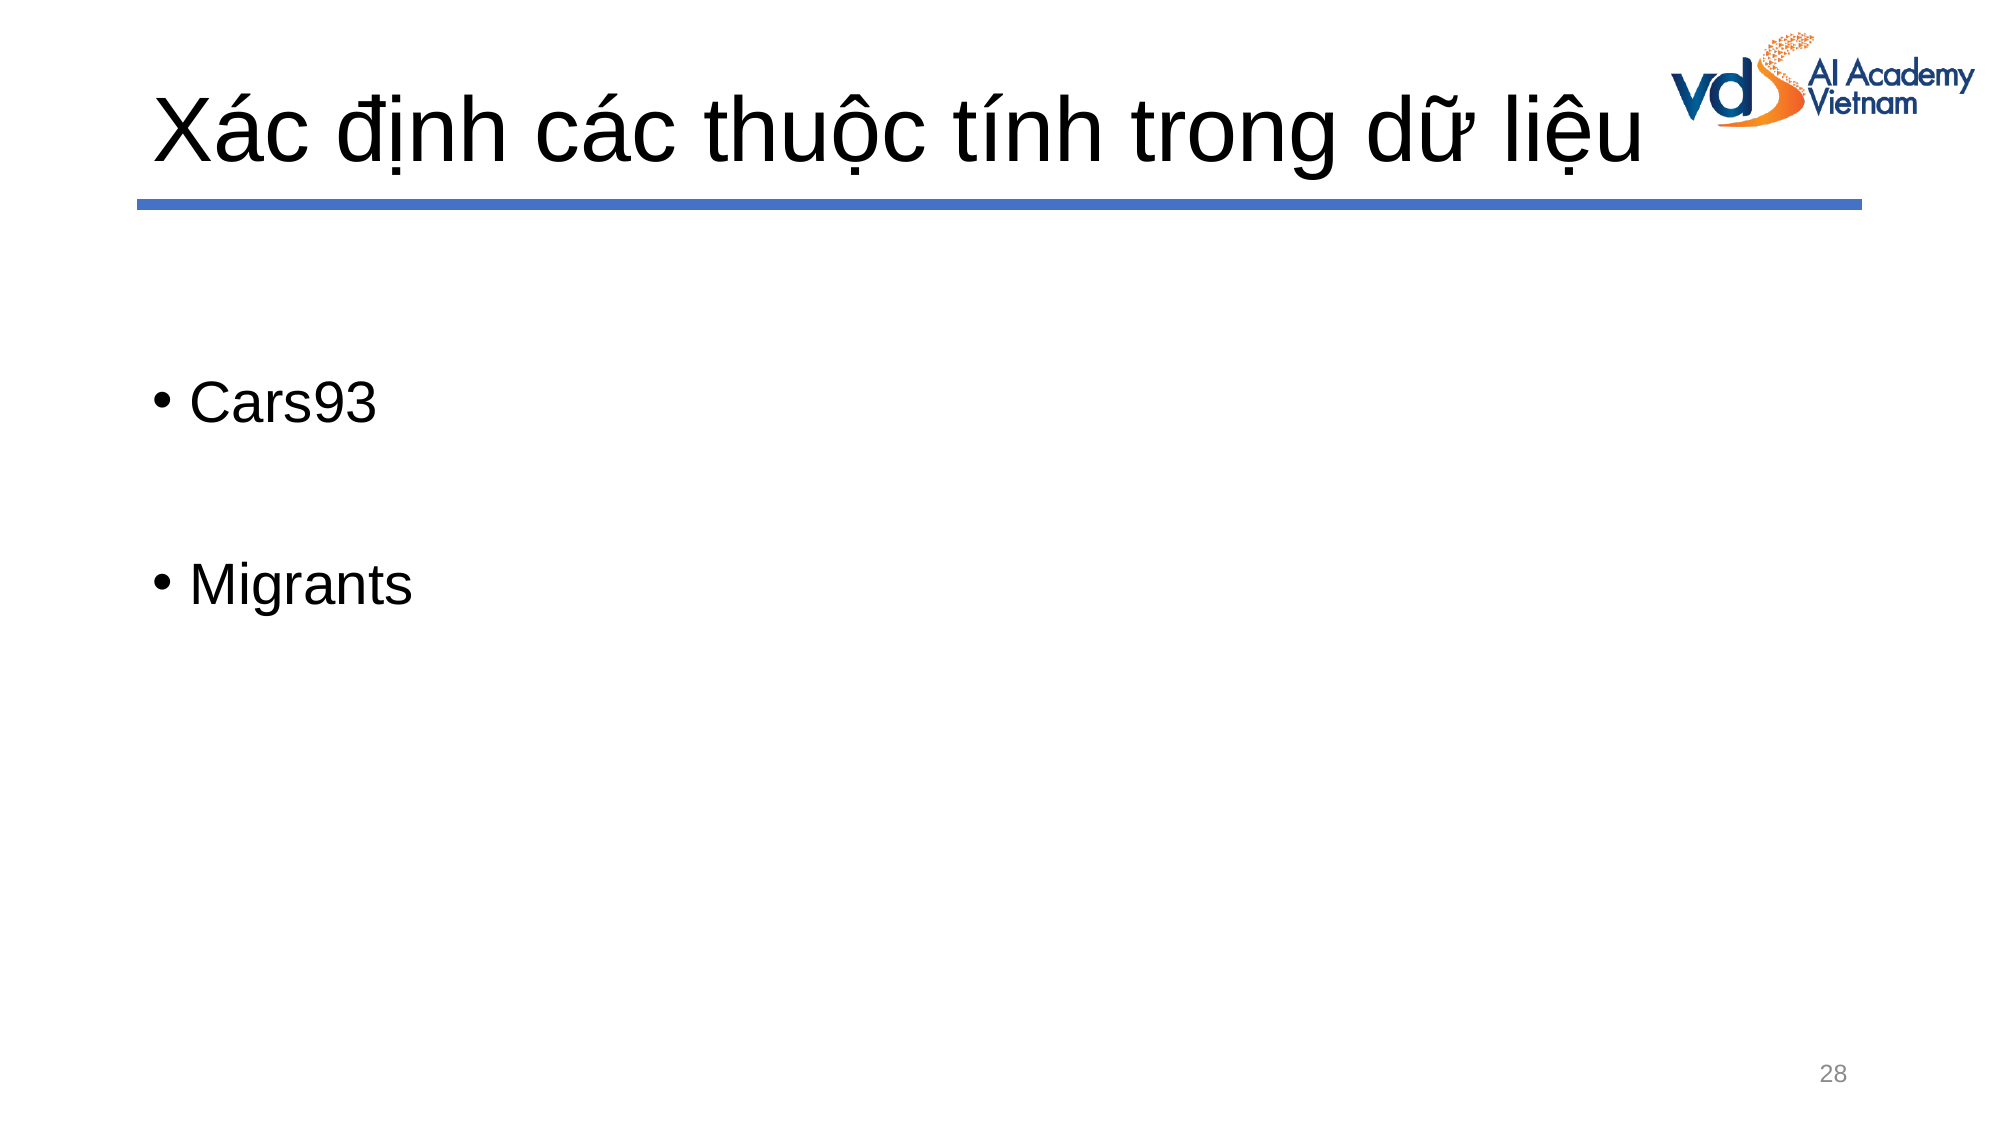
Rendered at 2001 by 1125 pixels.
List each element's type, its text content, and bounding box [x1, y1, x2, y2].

picture [1671, 32, 1975, 127]
slide_number 28 [1412, 1042, 1863, 1103]
list Cars93 Migrants [137, 265, 1863, 1014]
title Xác định các thuộc tính trong dữ liệu [137, 59, 1863, 204]
